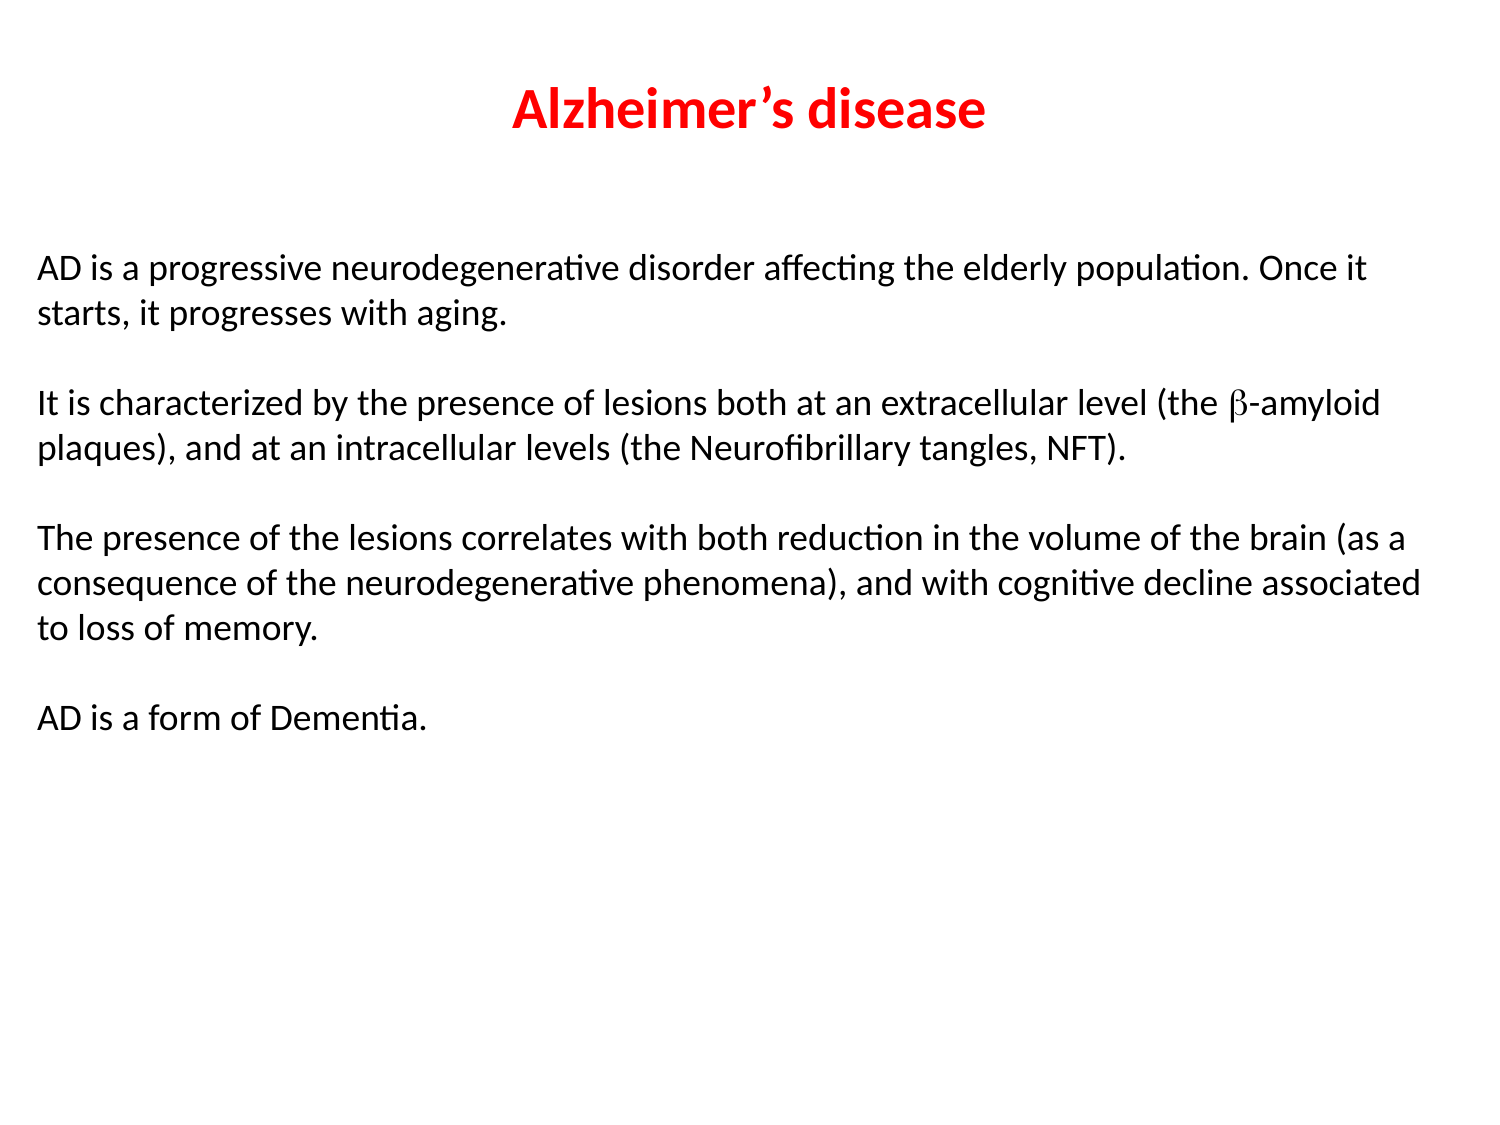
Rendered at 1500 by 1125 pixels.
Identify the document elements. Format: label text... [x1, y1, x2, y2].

text_box Alzheimer’s disease [497, 62, 1003, 148]
text_box AD is a progressive neurodegenerative disorder affecting the elderly population. Once it starts, it progresses with aging. It is characterized by the presence of lesions both at an extracellular level (the b-amyloid plaques), and at an intracellular levels (the Neurofibrillary tangles, NFT). The presence of the lesions correlates with both reduction in the volume of the brain (as a consequence of the neurodegenerative phenomena), and with cognitive decline associated to loss of memory. AD is a form of Dementia. [22, 235, 1475, 746]
